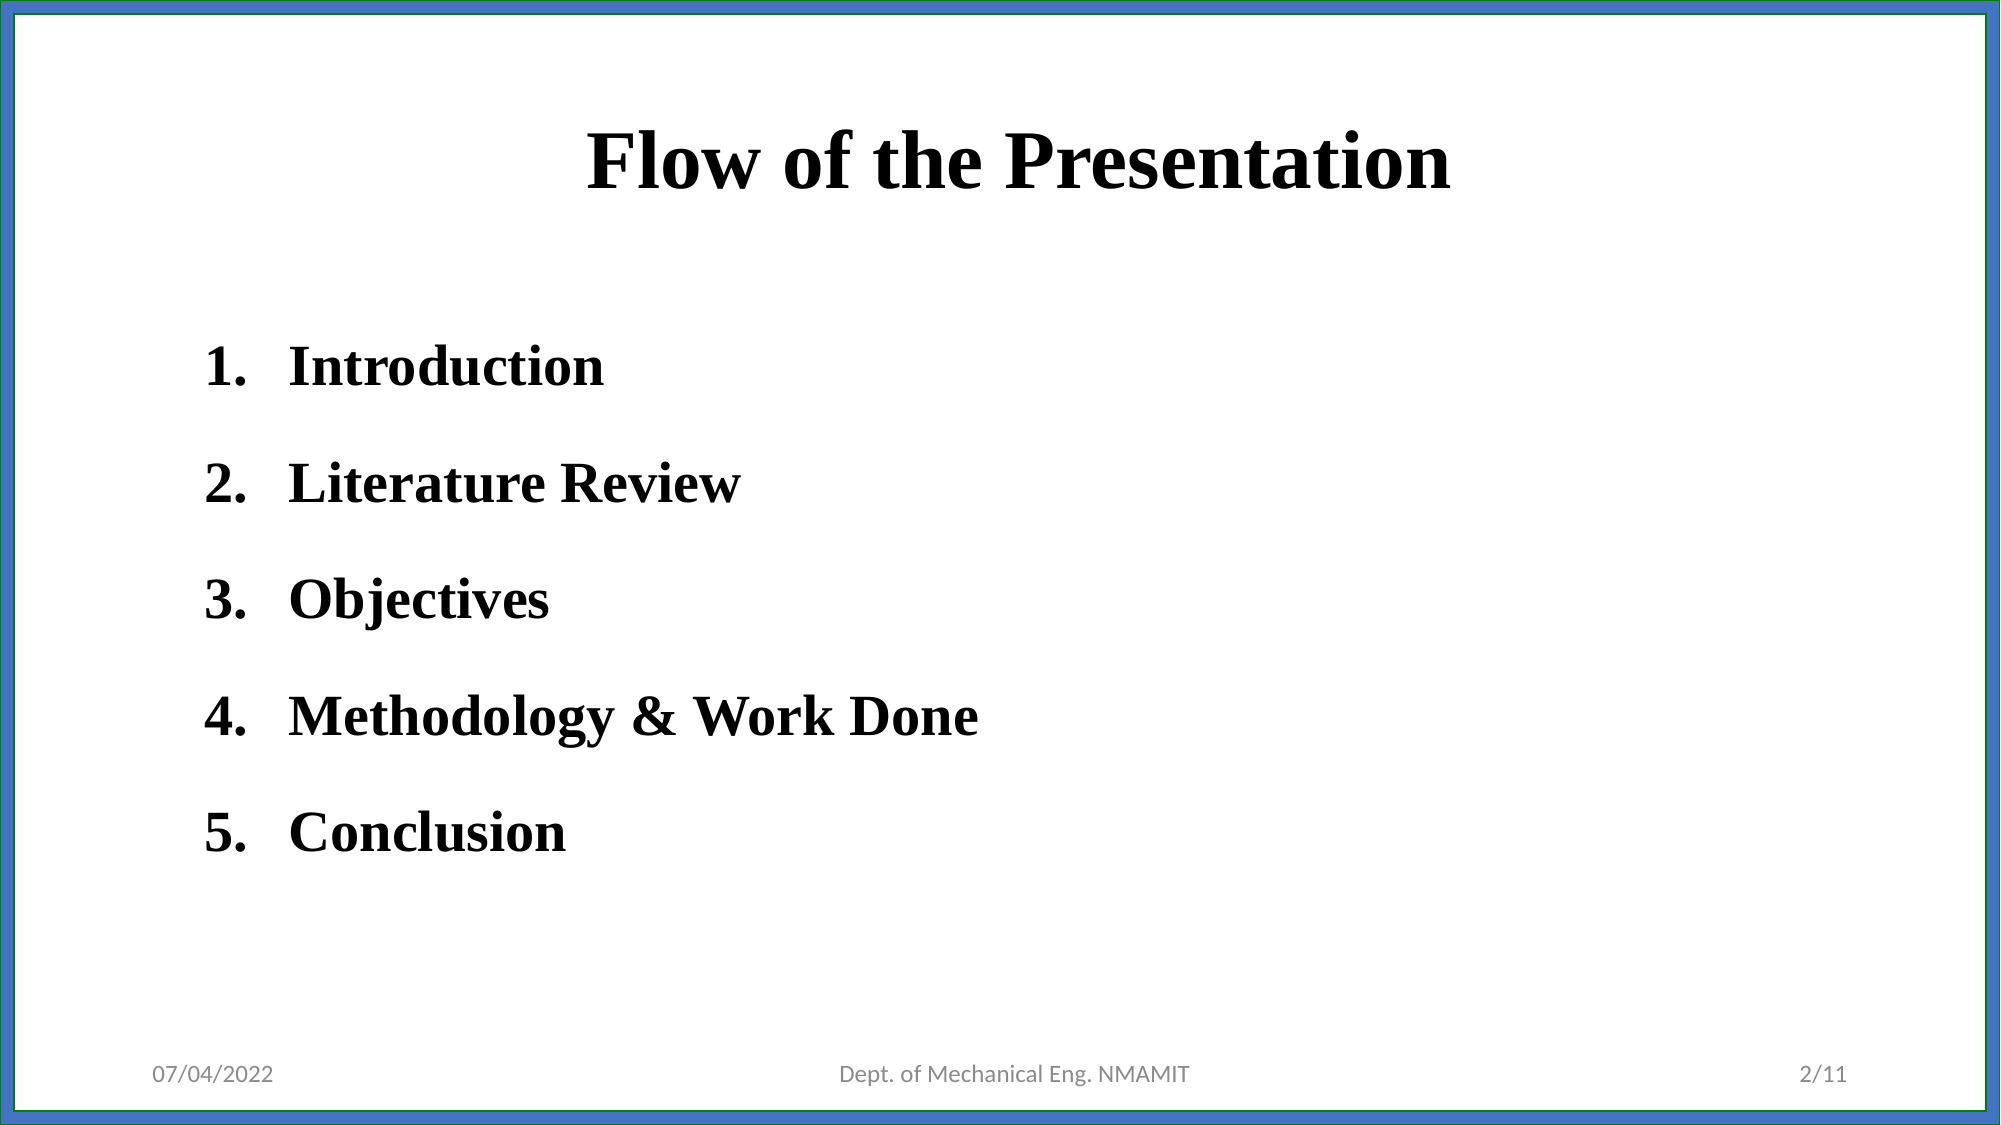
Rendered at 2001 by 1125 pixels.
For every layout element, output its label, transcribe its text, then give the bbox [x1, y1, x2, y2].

text_box Dept. of Mechanical Eng. NMAMIT [824, 1042, 1319, 1103]
slide_number 2/11 [1412, 1042, 1863, 1103]
text_box [0, 0, 2000, 1125]
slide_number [137, 1042, 300, 1103]
text_box Introduction Literature Review Objectives Methodology & Work Done Conclusion [189, 284, 1954, 1028]
text_box Flow of the Presentation [137, 61, 1902, 250]
